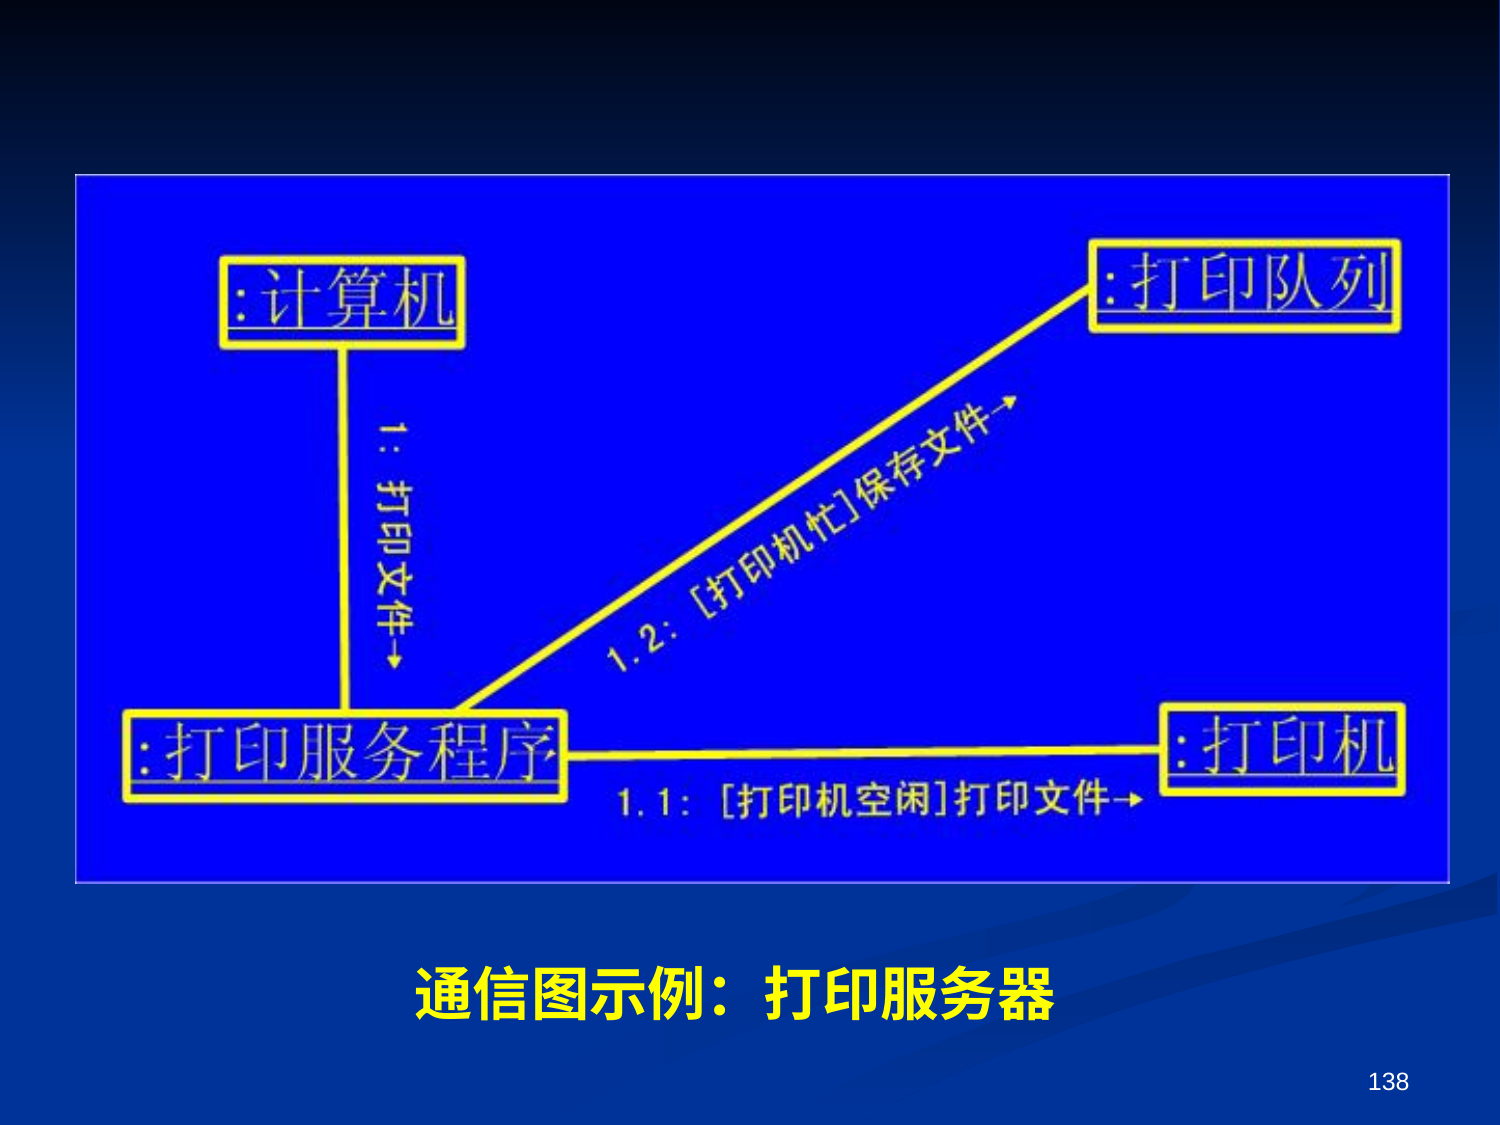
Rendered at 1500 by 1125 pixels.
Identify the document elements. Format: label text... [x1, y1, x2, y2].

text_box 通信图示例：打印服务器 [399, 950, 1138, 1035]
picture [74, 174, 1451, 885]
slide_number 138 [1074, 1024, 1426, 1104]
